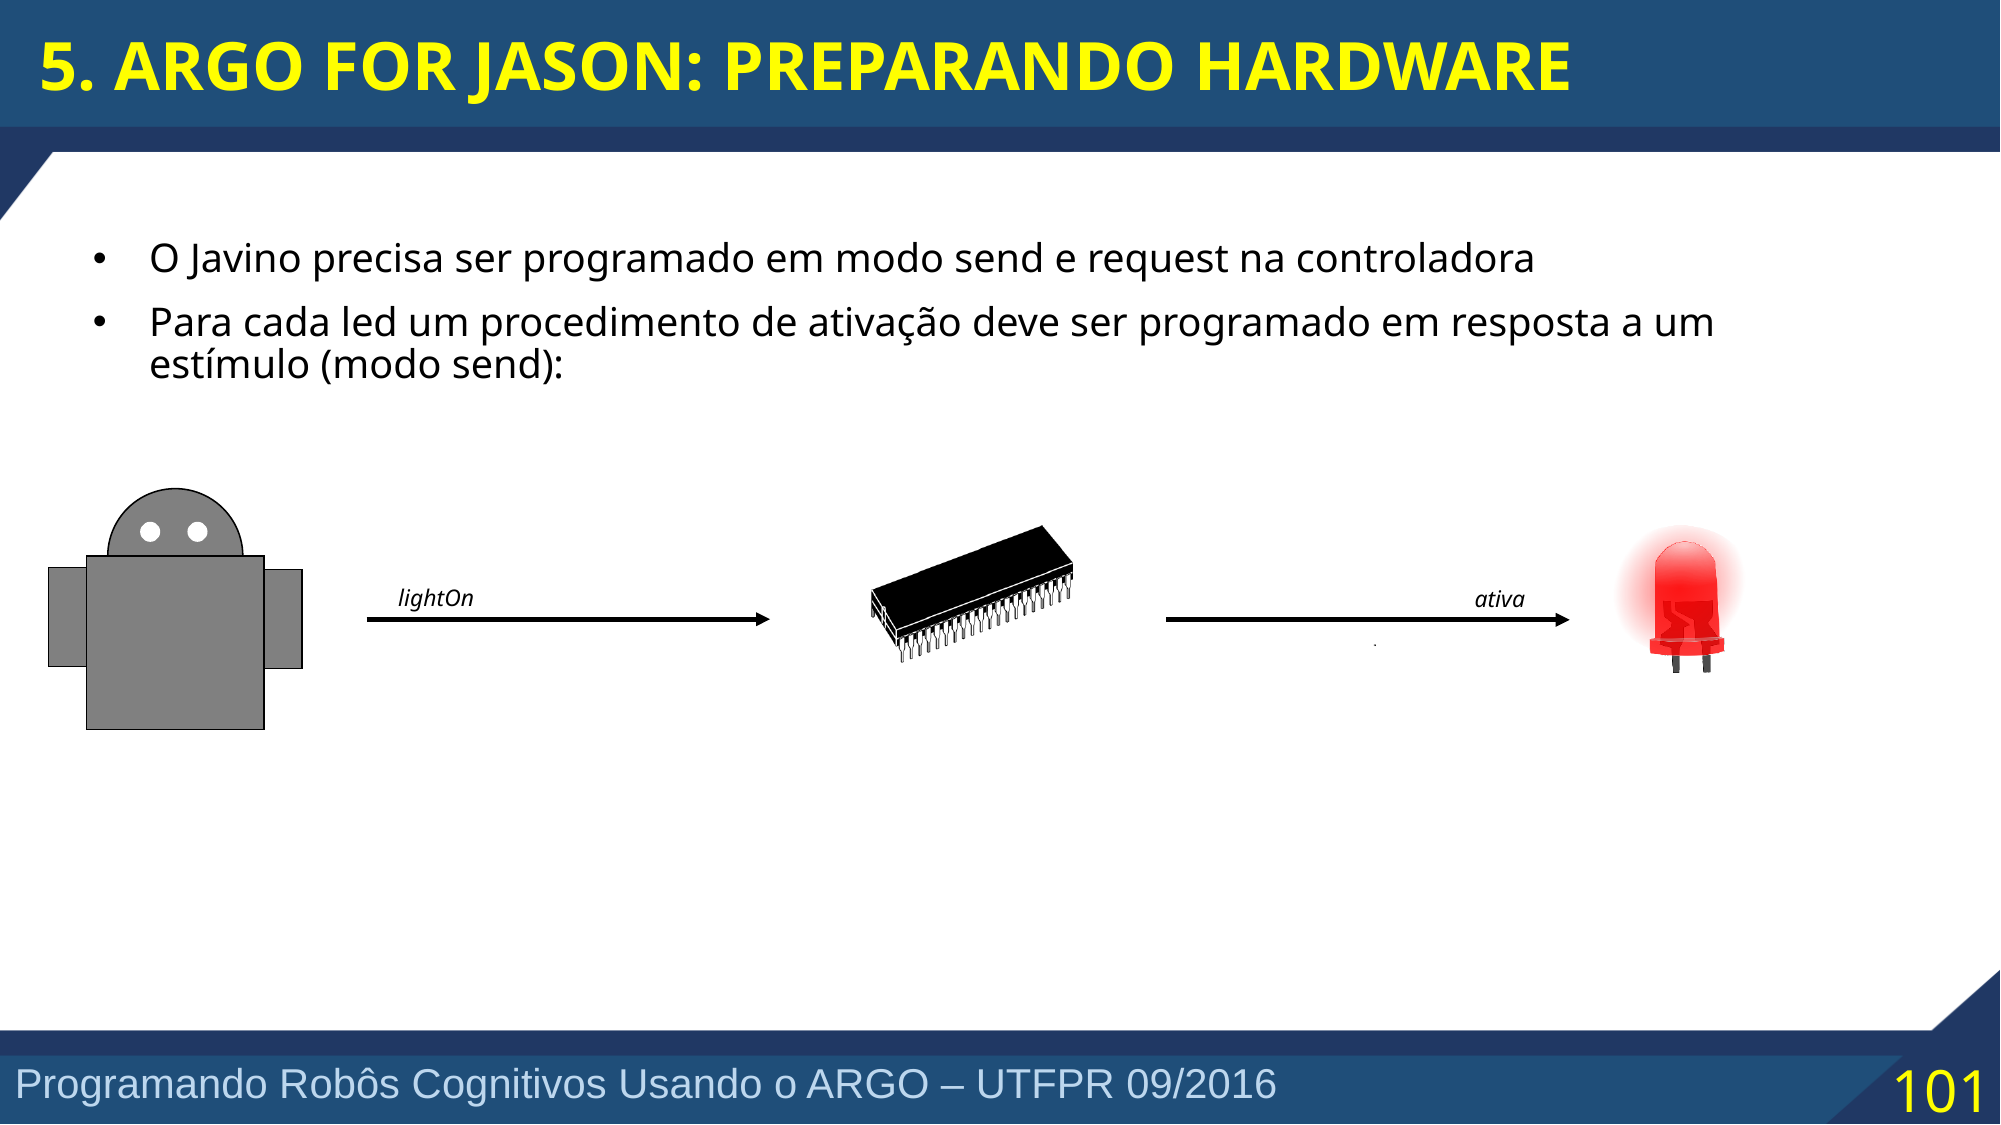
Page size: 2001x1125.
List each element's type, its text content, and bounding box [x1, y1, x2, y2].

text_box lightOn [383, 576, 489, 619]
text_box O Javino precisa ser programado em modo send e request na controladora Para cada led um procedimento de ativação deve ser programado em resposta a um estímulo (modo send): [77, 231, 1834, 1007]
text_box ativa [1459, 576, 1540, 619]
picture [0, 0, 2000, 1124]
text_box 5. ARGO FOR JASON: PREPARANDO HARDWARE [24, 16, 2000, 112]
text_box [48, 488, 302, 730]
